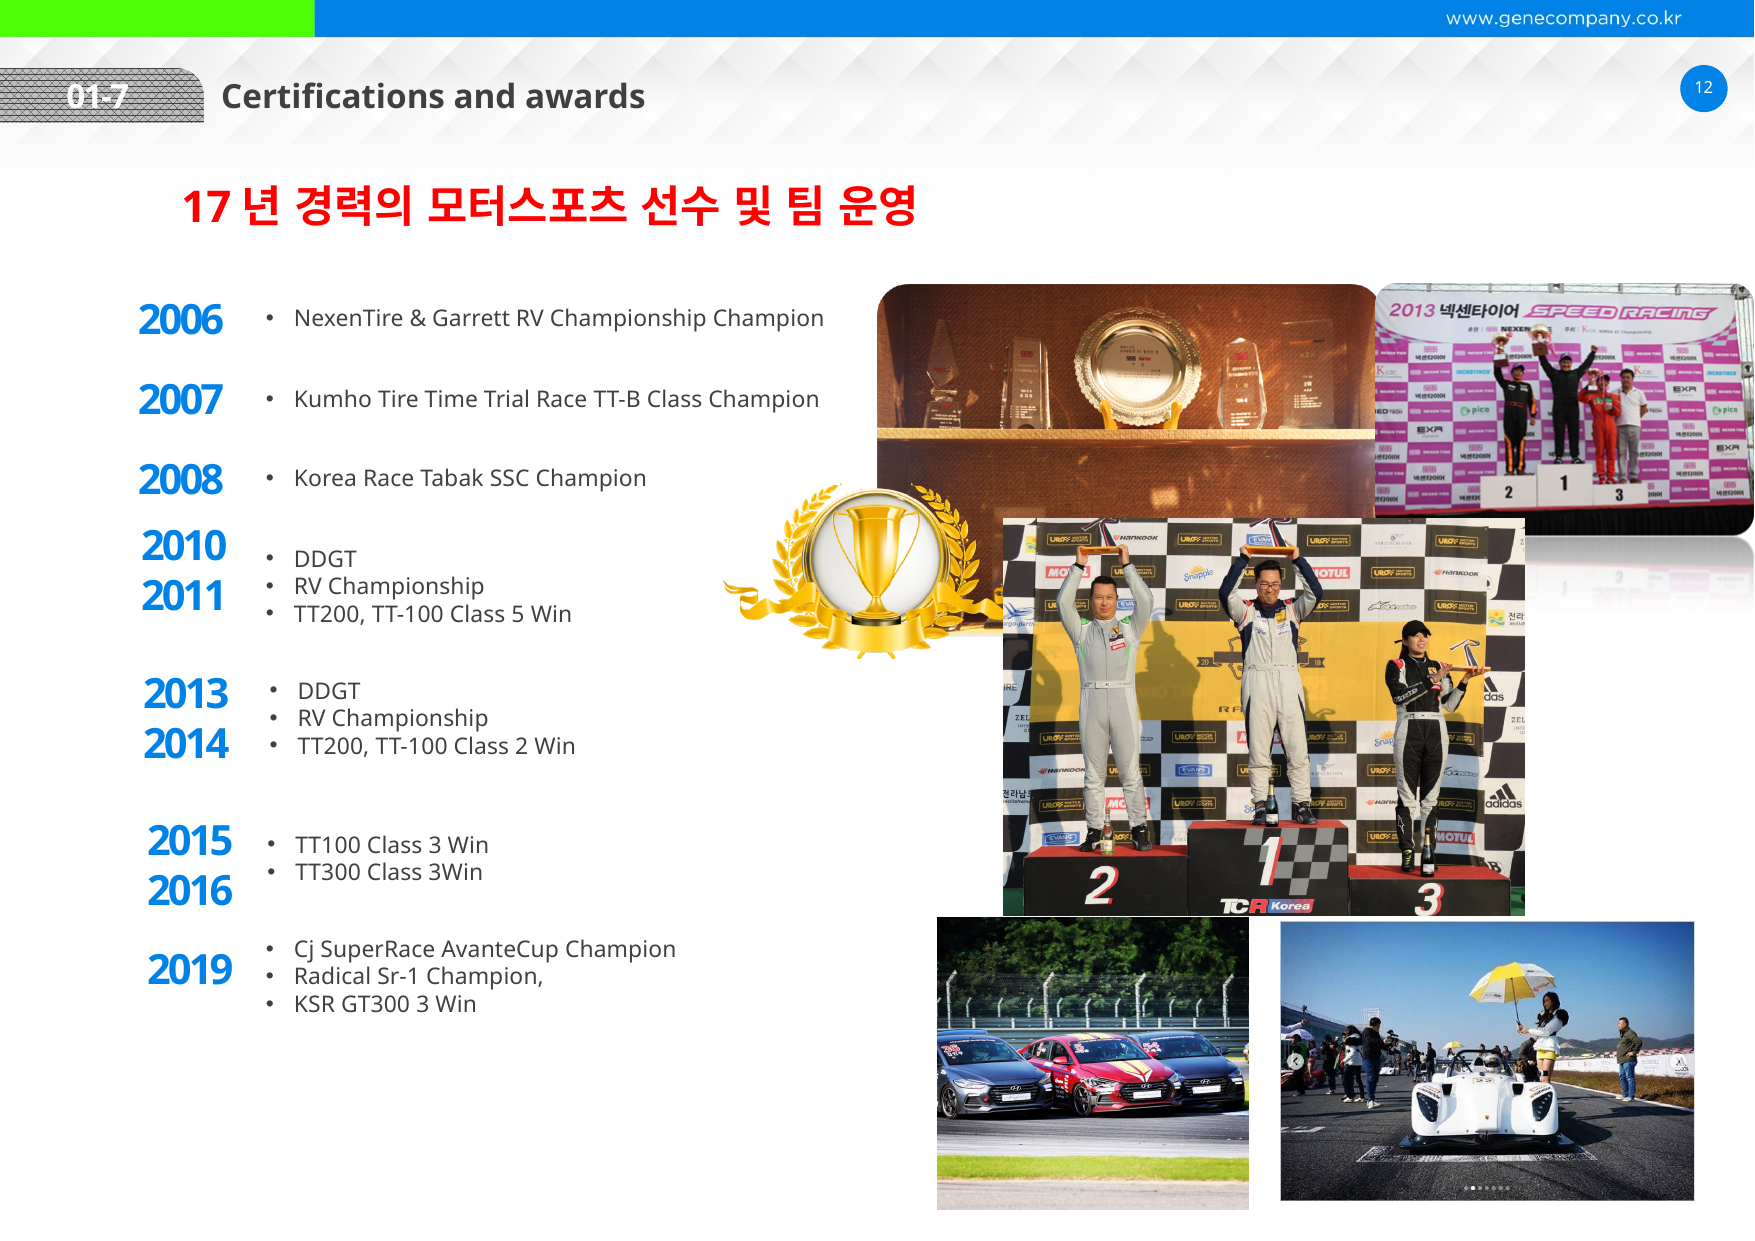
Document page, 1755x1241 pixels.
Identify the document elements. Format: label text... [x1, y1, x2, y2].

text_box 2010 2011 [45, 511, 243, 627]
text_box DDGT RV Championship TT200, TT-100 Class 2 Win [254, 669, 940, 767]
text_box Cj SuperRace AvanteCup Champion Radical Sr-1 Champion, KSR GT300 3 Win [250, 927, 932, 1025]
text_box 2006 [38, 285, 240, 350]
text_box DDGT RV Championship TT200, TT-100 Class 5 Win [250, 536, 718, 635]
text_box 2015 2016 [47, 806, 249, 922]
text_box 01-7 [0, 68, 204, 123]
slide_number 12 [1650, 55, 1755, 122]
text_box 17년 경력의 모터스포츠 선수 및 팀 운영 [166, 171, 935, 239]
text_box Kumho Tire Time Trial Race TT-B Class Champion [250, 377, 871, 420]
text_box 2019 [47, 936, 249, 1001]
text_box 2007 [38, 365, 240, 431]
text_box Certifications and awards [206, 68, 688, 123]
text_box 2013 2014 [43, 659, 245, 774]
text_box Korea Race Tabak SSC Champion [250, 456, 871, 499]
text_box 2008 [38, 445, 240, 510]
picture [0, 0, 1755, 1240]
text_box TT100 Class 3 Win TT300 Class 3Win [252, 795, 938, 893]
text_box NexenTire & Garrett RV Championship Champion [250, 296, 871, 339]
